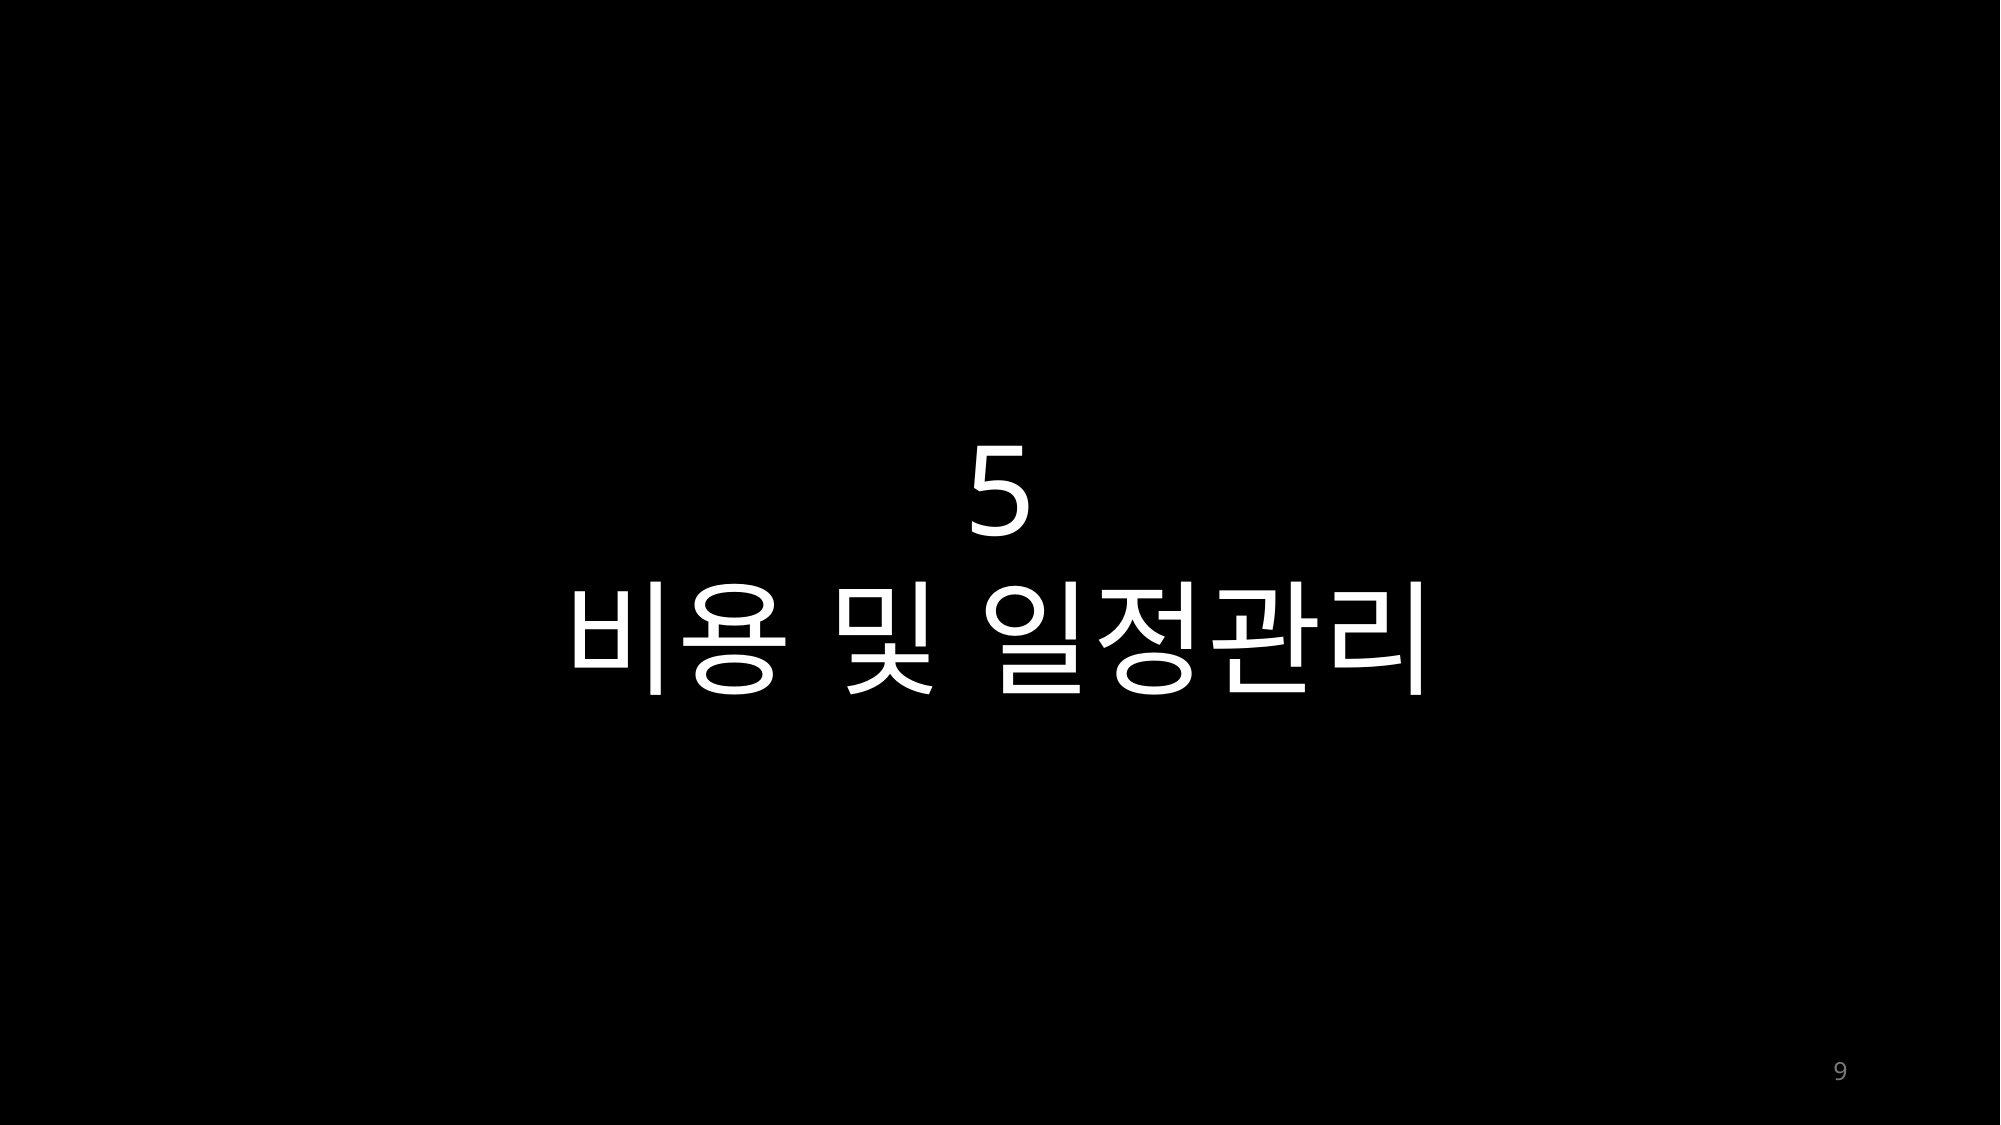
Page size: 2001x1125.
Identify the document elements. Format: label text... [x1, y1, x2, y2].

text_box 5 비용 및 일정관리 [89, 403, 1911, 719]
slide_number 9 [1412, 1042, 1863, 1103]
